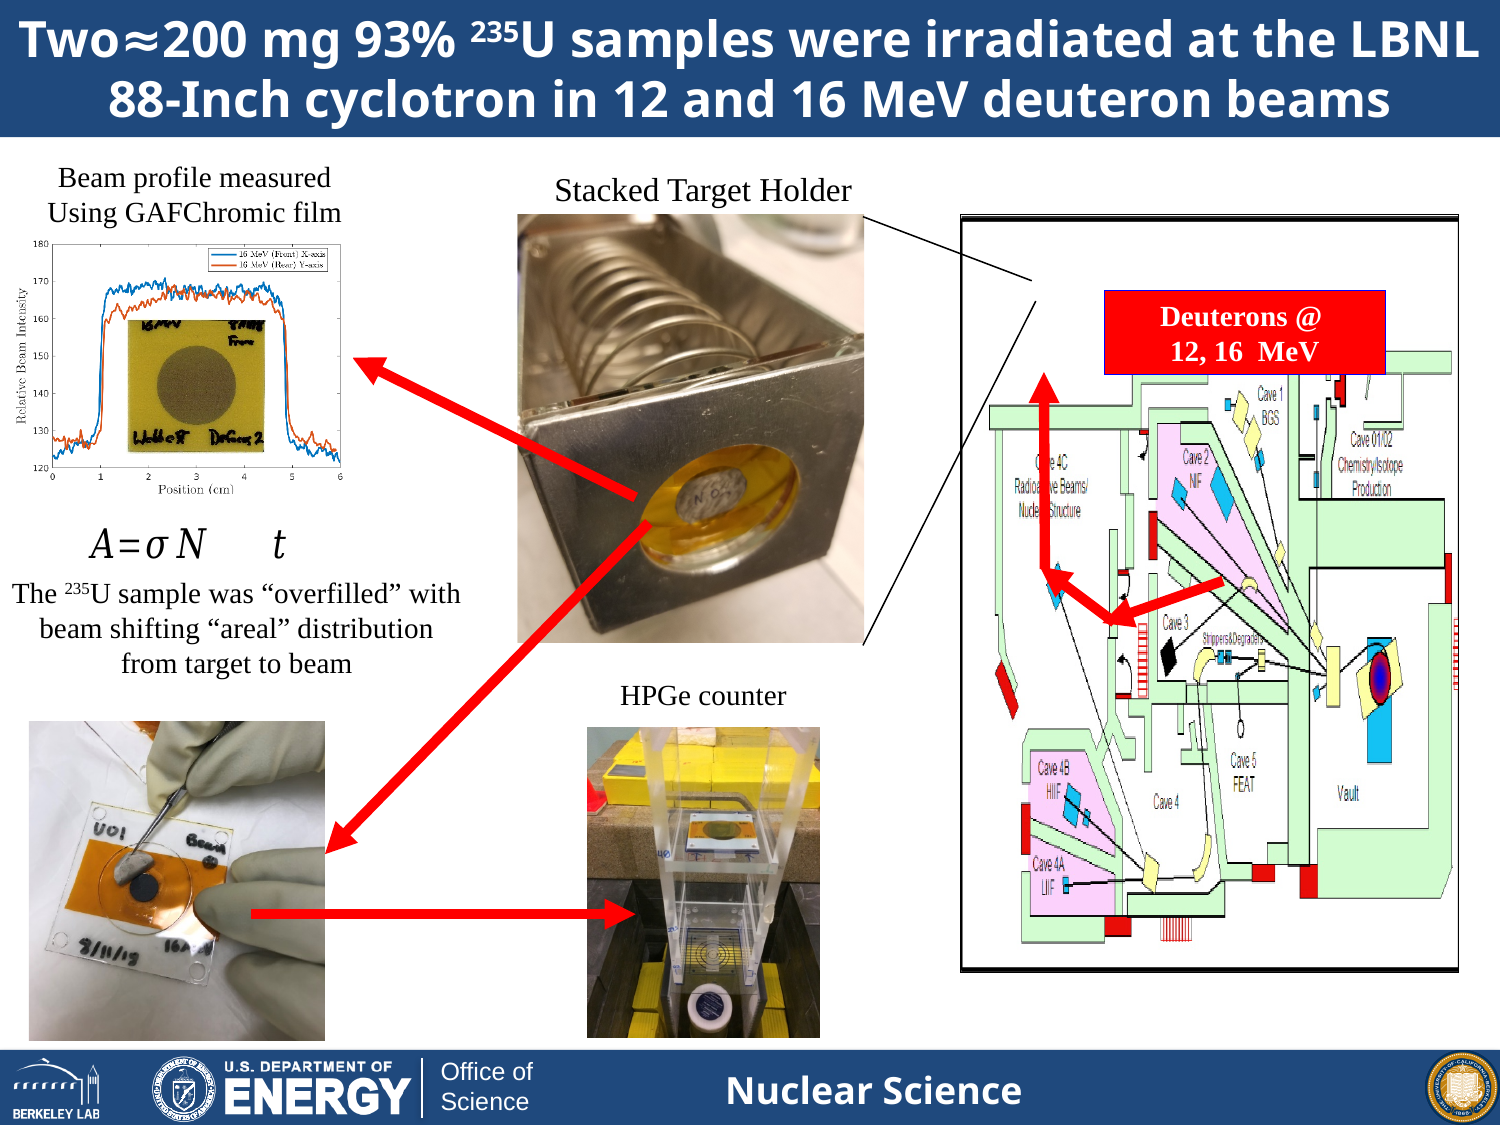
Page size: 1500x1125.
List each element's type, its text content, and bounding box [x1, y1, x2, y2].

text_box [324, 522, 650, 855]
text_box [587, 668, 820, 1038]
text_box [1041, 566, 1115, 623]
text_box The 235U sample was “overfilled” with beam shifting “areal” distribution from target to beam [0, 566, 319, 687]
text_box Two≈200 mg 93% 235U samples were irradiated at the LBNL 88-Inch cyclotron in 12 and 16 MeV deuteron beams [0, 0, 1500, 138]
picture [10, 236, 354, 494]
picture [28, 721, 326, 1041]
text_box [862, 300, 1036, 646]
picture [475, 216, 906, 643]
picture [1425, 1050, 1500, 1125]
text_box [25, 150, 636, 498]
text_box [862, 216, 1032, 281]
text_box Stacked Target Holder [641, 161, 868, 216]
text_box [1119, 580, 1224, 624]
picture [960, 213, 1459, 974]
